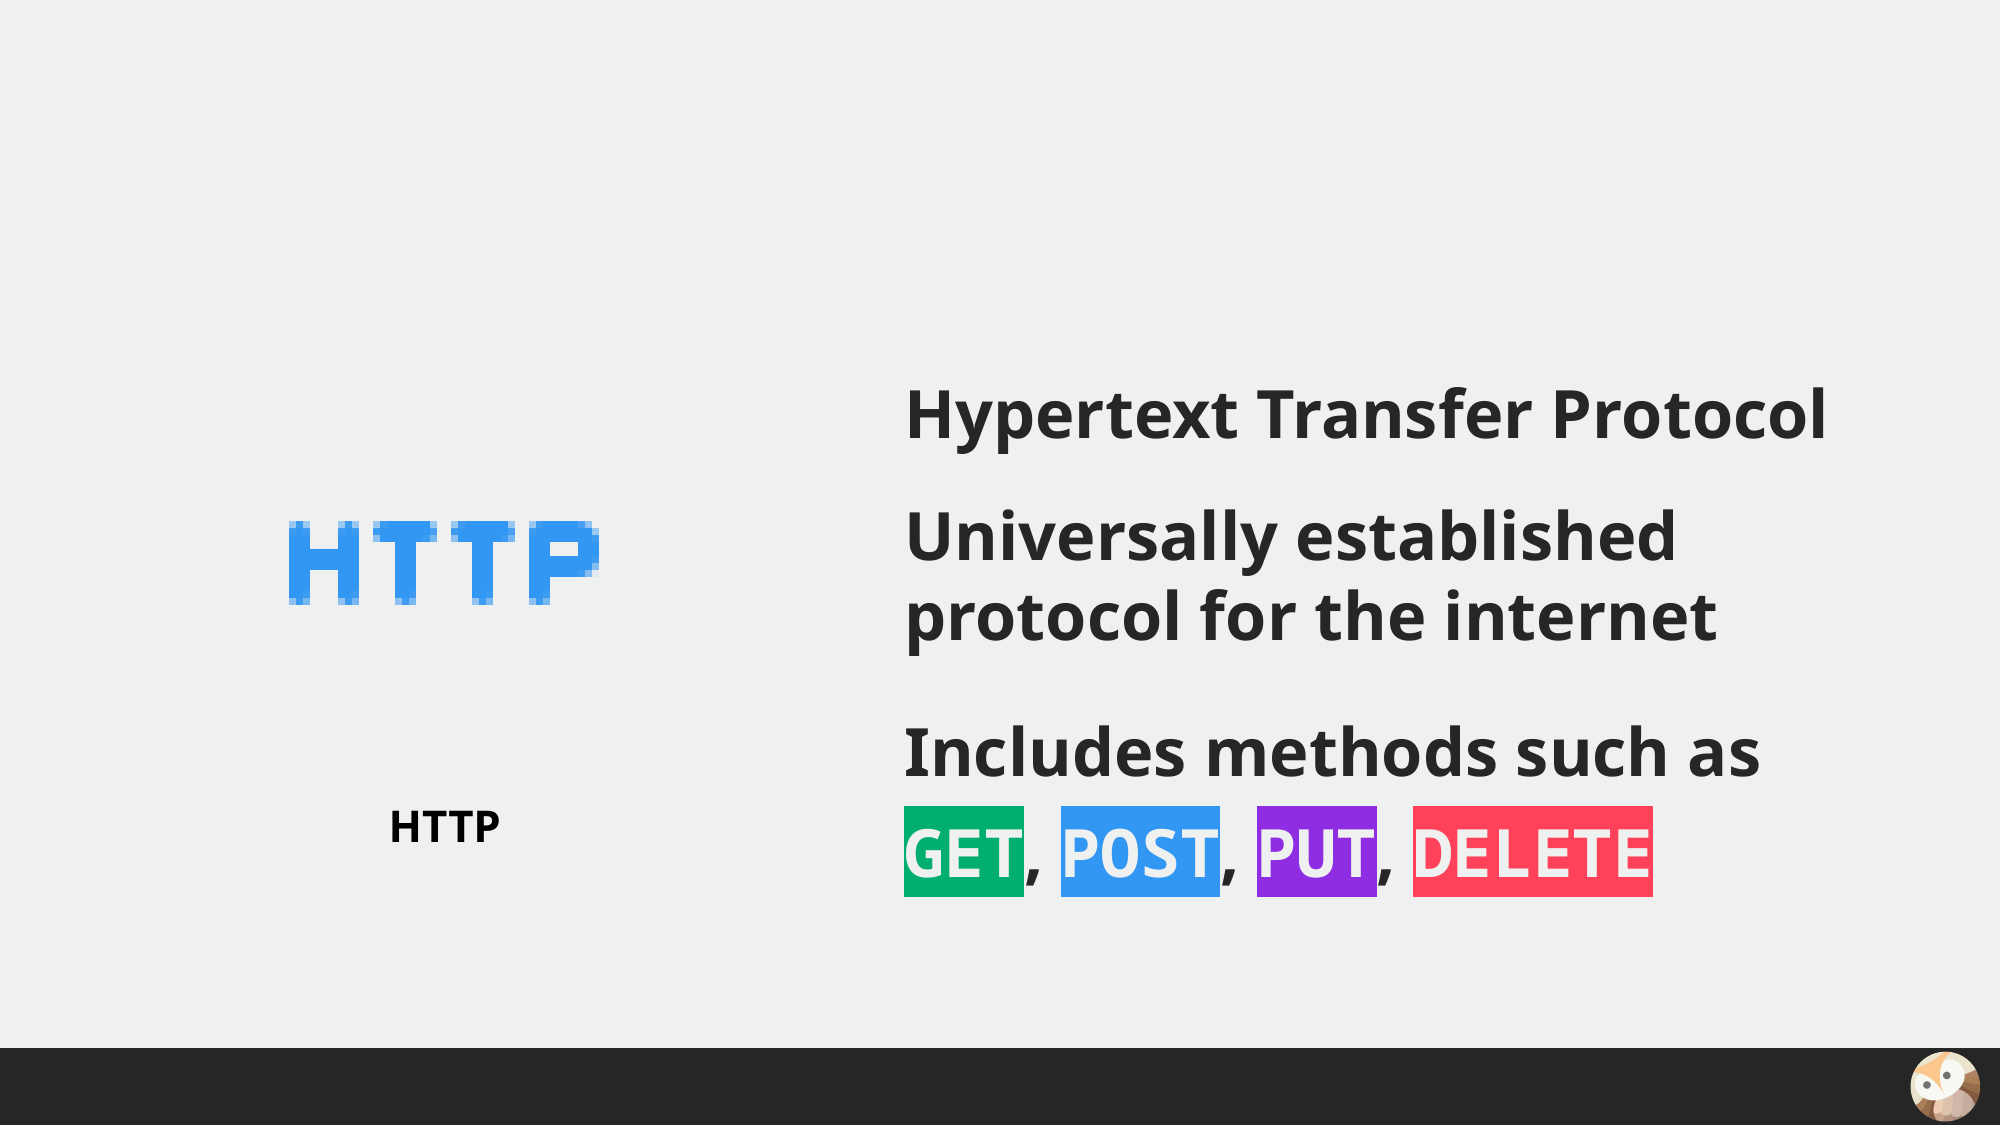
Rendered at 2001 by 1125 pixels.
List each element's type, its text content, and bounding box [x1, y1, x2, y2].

picture [1910, 1051, 1981, 1122]
list Hypertext Transfer Protocol [889, 364, 1927, 447]
picture [275, 394, 614, 733]
list Universally established protocol for the internet [889, 486, 1927, 663]
list HTTP [317, 790, 572, 854]
list Includes methods such as GET, POST, PUT, DELETE [889, 702, 1927, 880]
